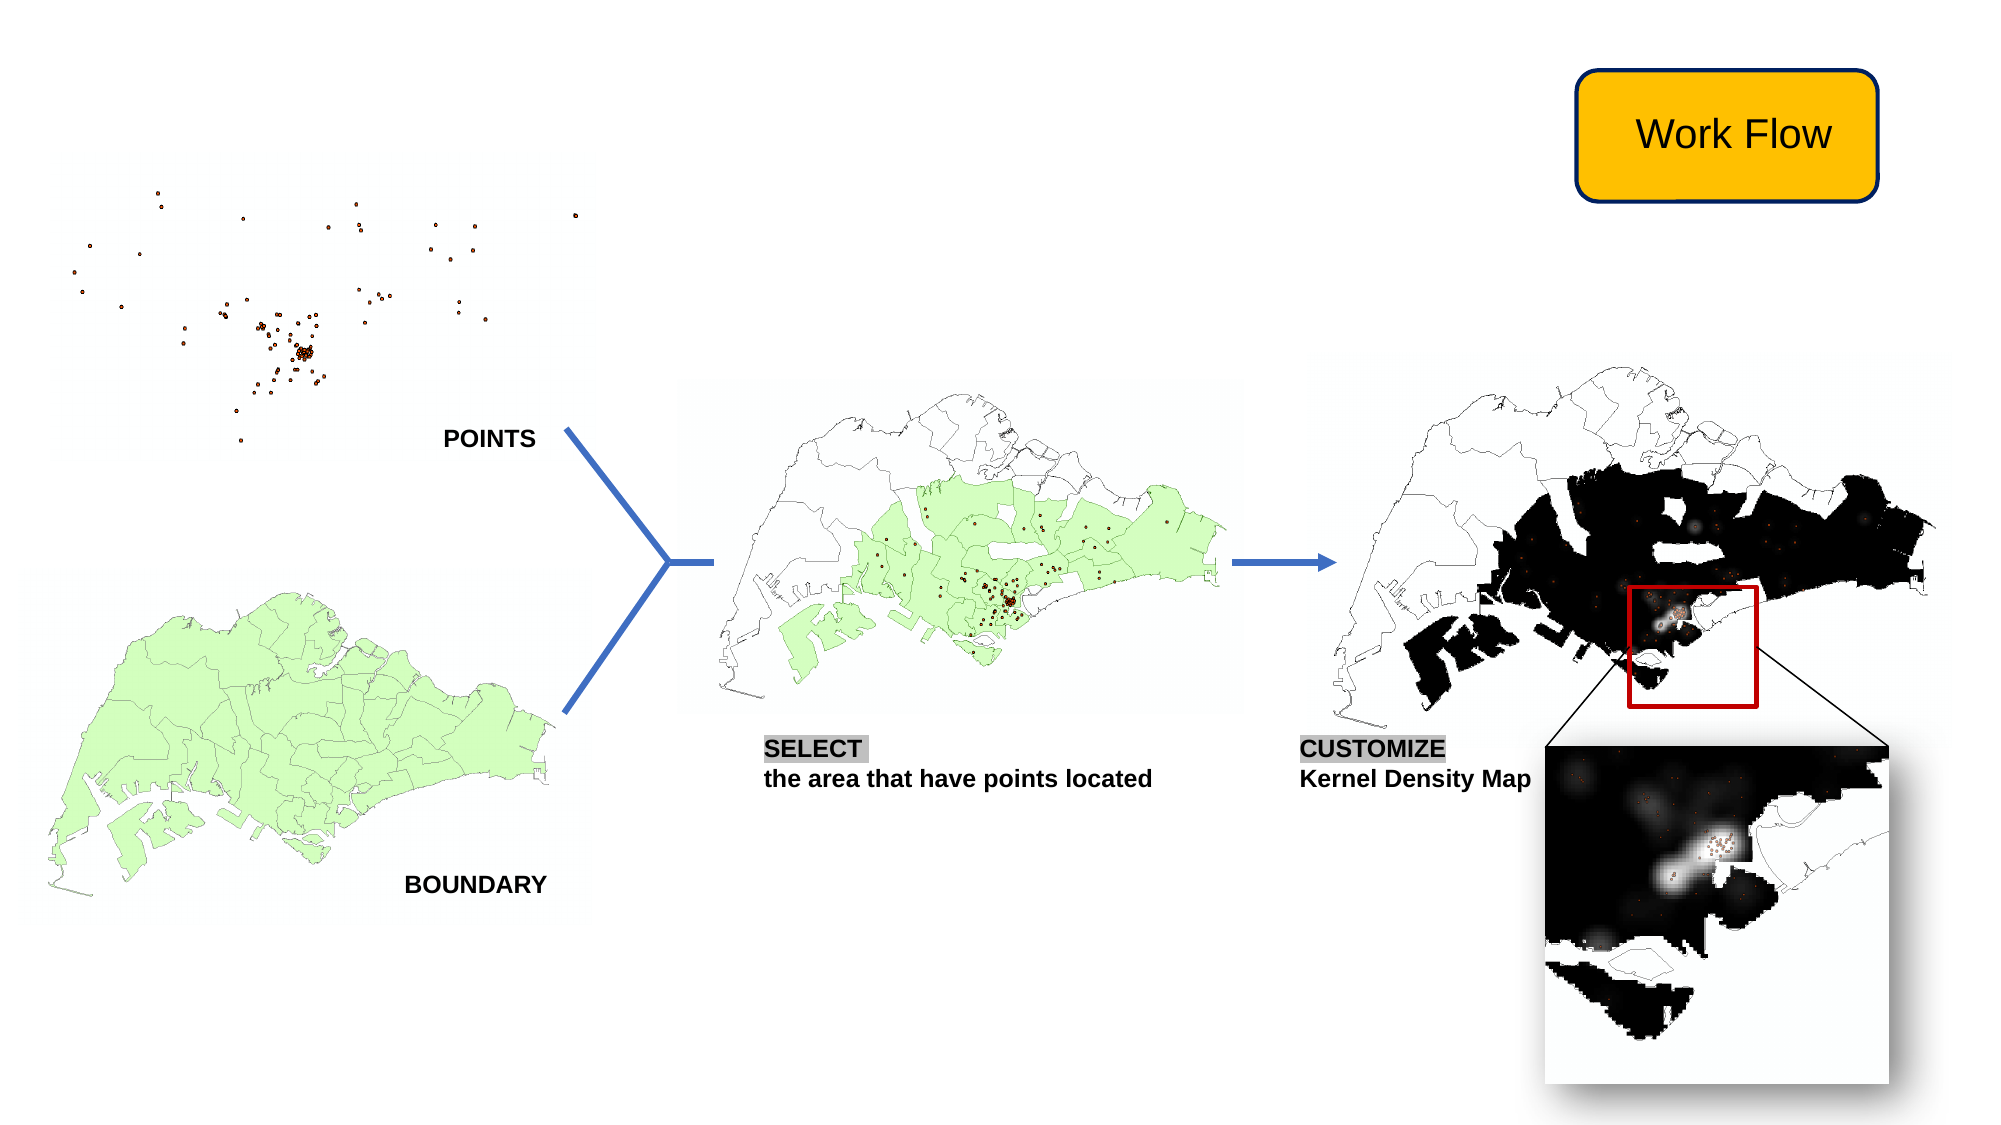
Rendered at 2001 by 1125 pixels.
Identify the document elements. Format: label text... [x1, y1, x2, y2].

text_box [1576, 69, 1878, 202]
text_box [565, 428, 670, 561]
picture [50, 152, 596, 461]
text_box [563, 562, 669, 714]
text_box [1544, 646, 1630, 748]
picture [1306, 352, 1953, 1084]
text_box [1756, 646, 1889, 747]
picture [17, 567, 593, 926]
text_box CUSTOMIZE Kernel Density Map [1284, 725, 1539, 800]
picture [677, 379, 1244, 714]
text_box SELECT the area that have points located [748, 725, 1207, 800]
